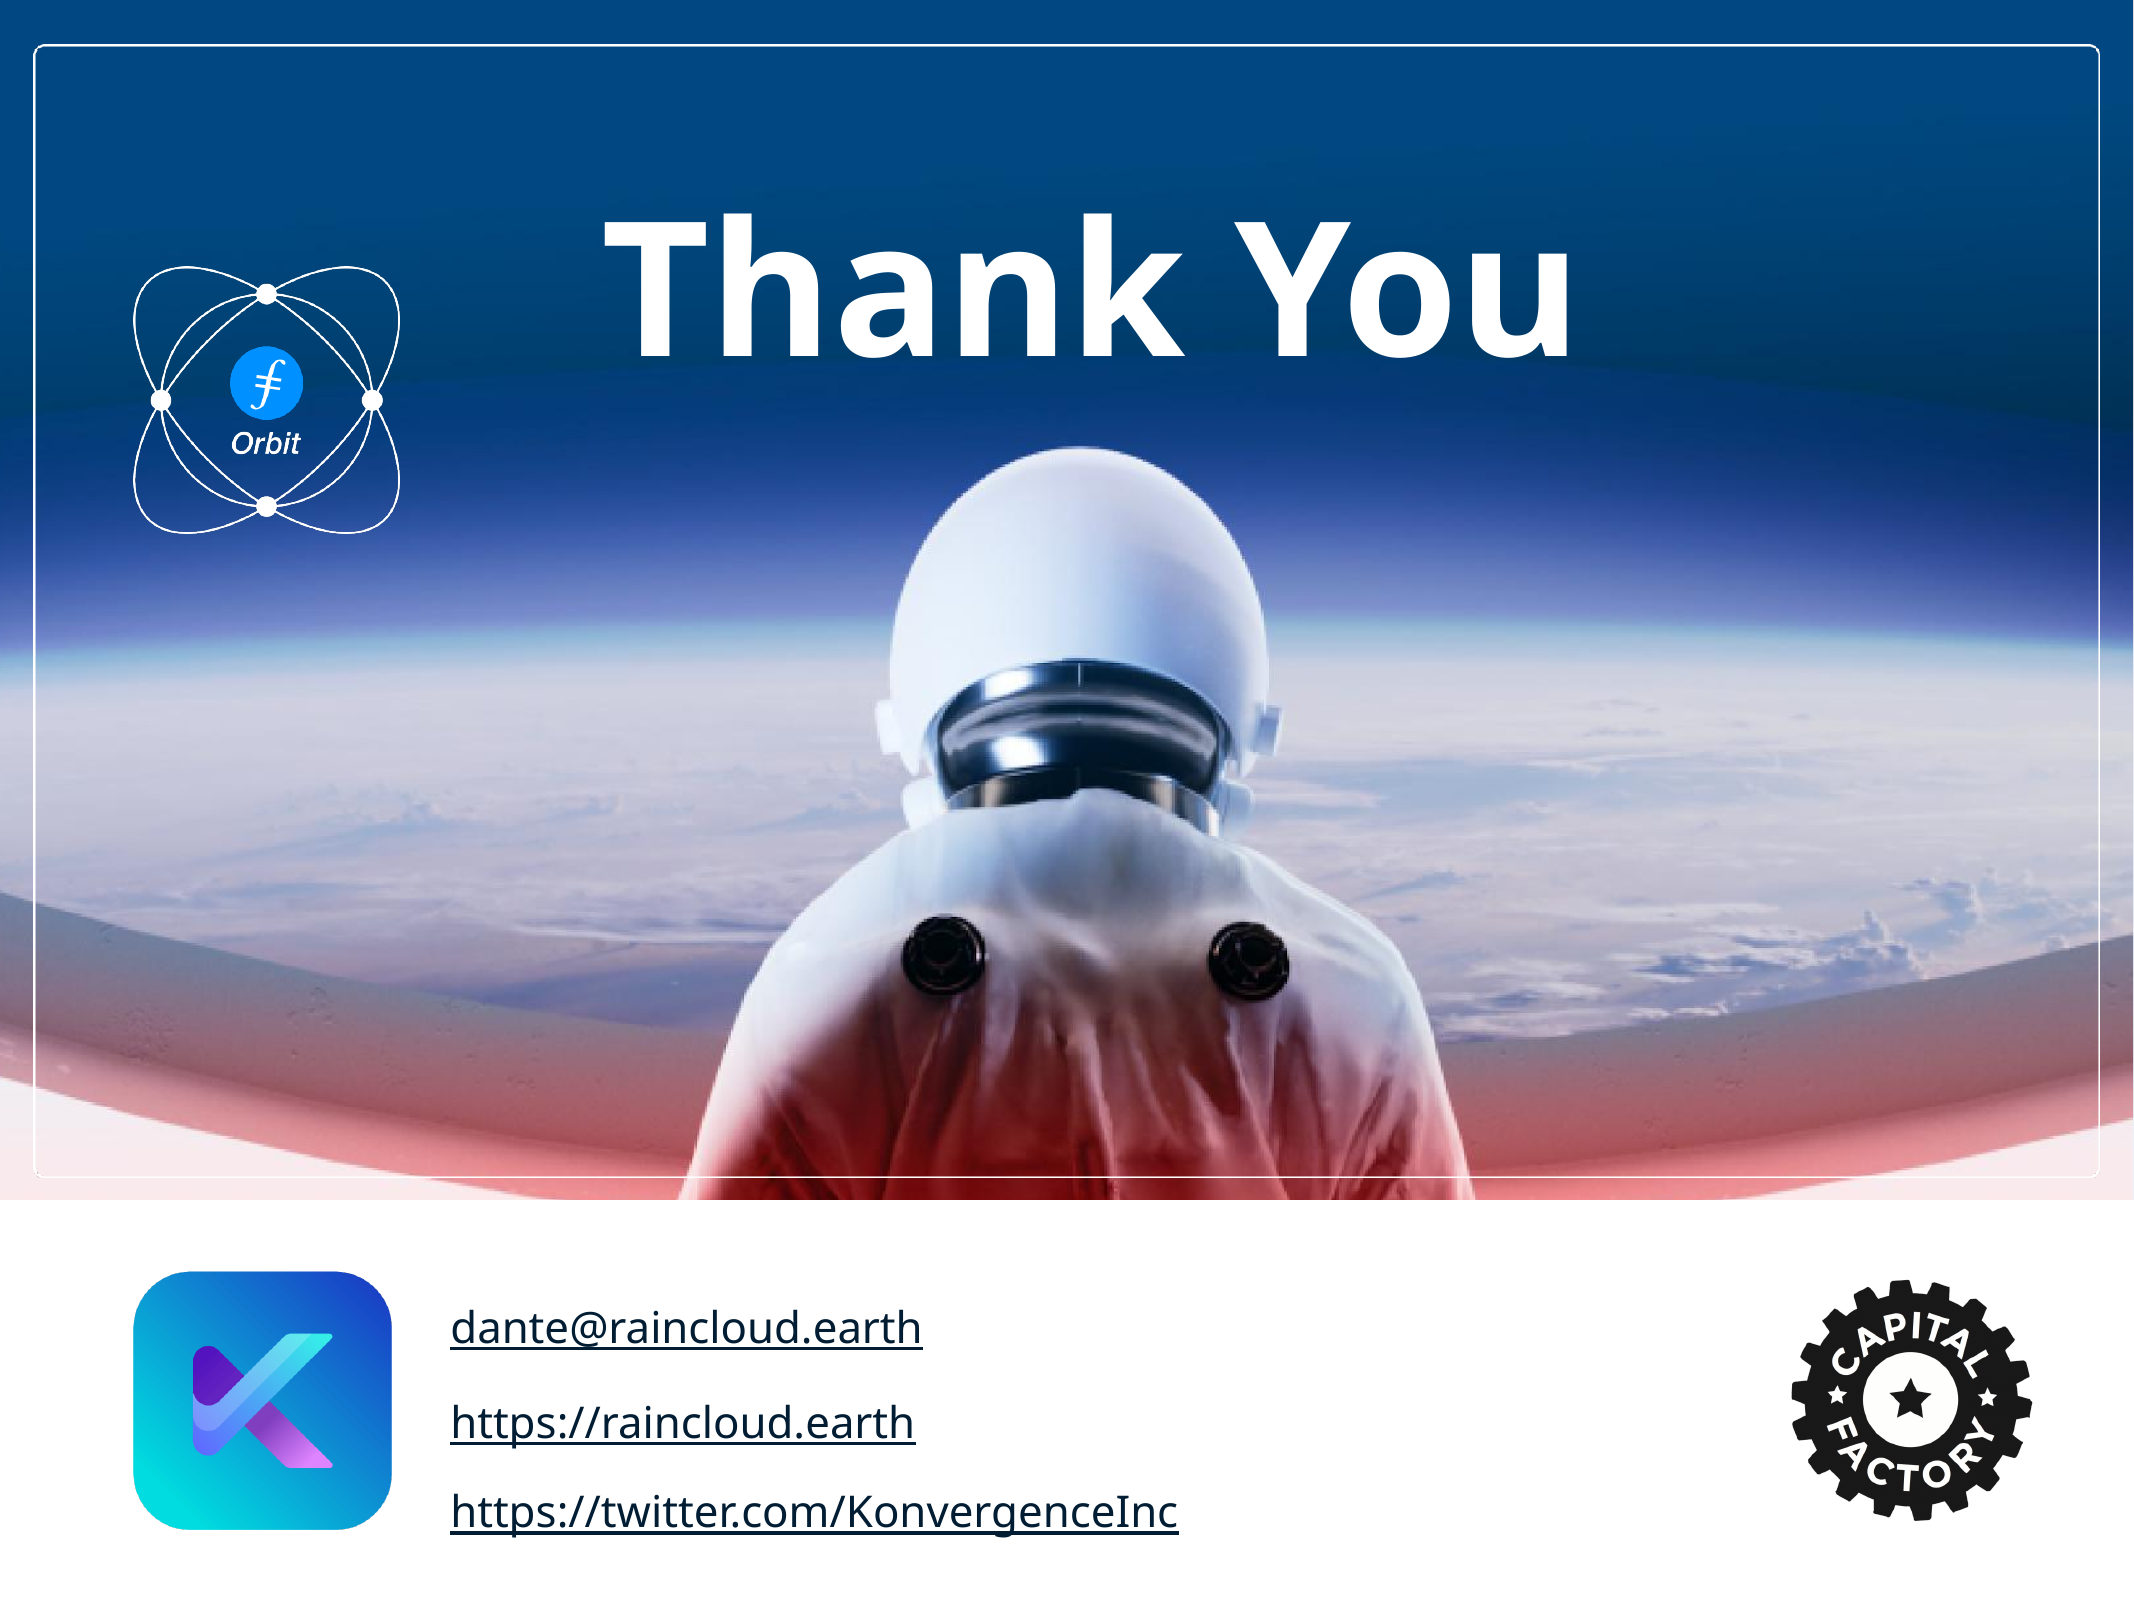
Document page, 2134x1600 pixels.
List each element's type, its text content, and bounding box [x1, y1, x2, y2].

list dante@raincloud.earth https://raincloud.earth https://twitter.com/KonvergenceInc [450, 1258, 1902, 1600]
text_box Thank You [547, 112, 1636, 394]
picture [0, 0, 2134, 1200]
picture [1765, 1271, 2062, 1530]
picture [133, 1271, 392, 1530]
